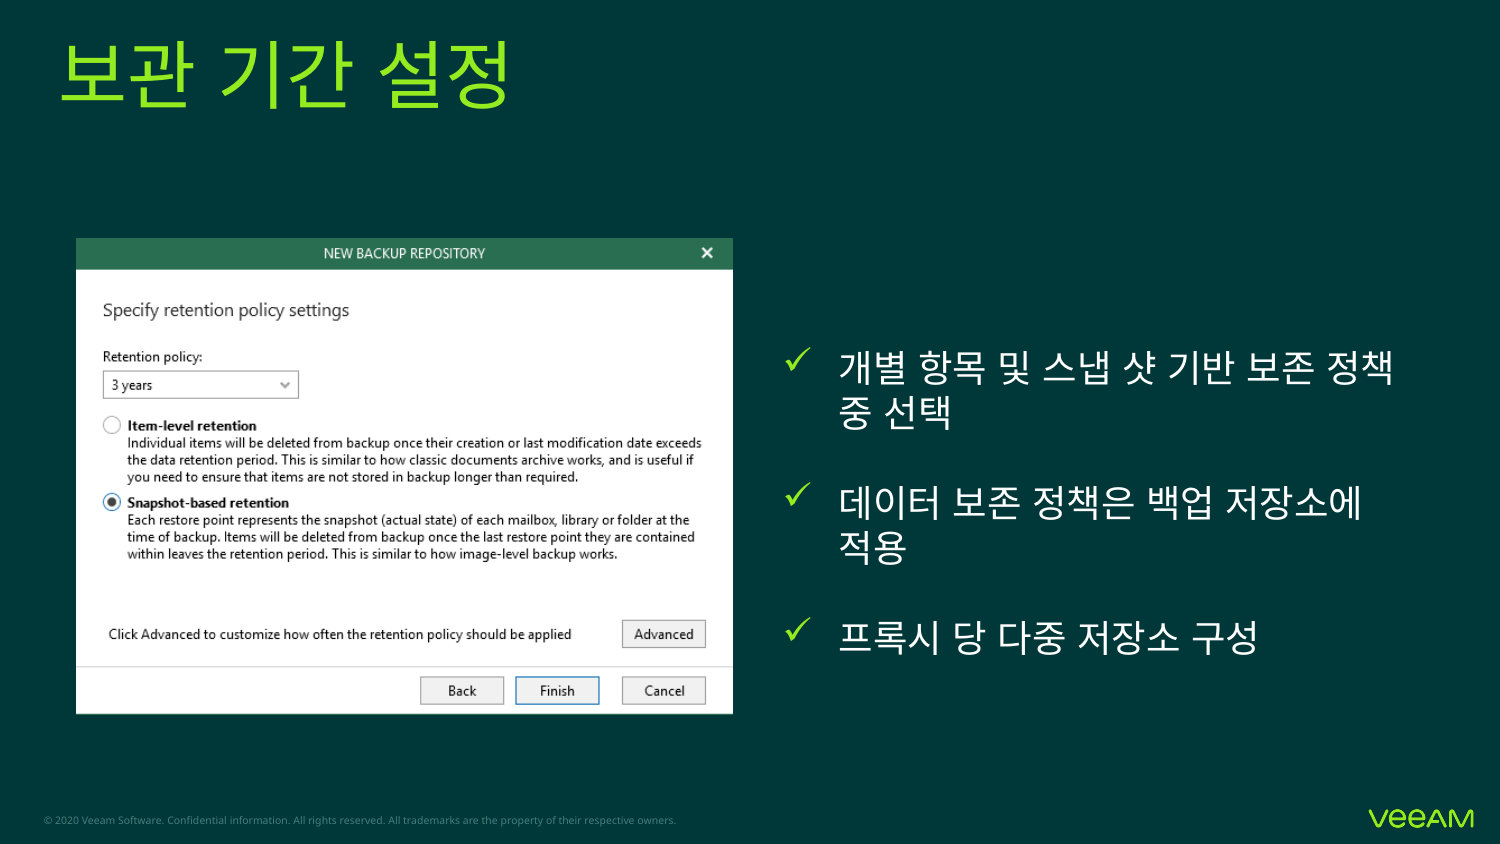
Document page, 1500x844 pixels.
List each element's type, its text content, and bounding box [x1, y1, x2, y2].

picture [76, 238, 733, 715]
title 보관 기간 설정 [59, 28, 1432, 119]
text_box 개별 항목 및 스냅 샷 기반 보존 정책 중 선택 데이터 보존 정책은 백업 저장소에 적용 프록시 당 다중 저장소 구성 [767, 247, 1424, 759]
picture [1368, 809, 1474, 828]
